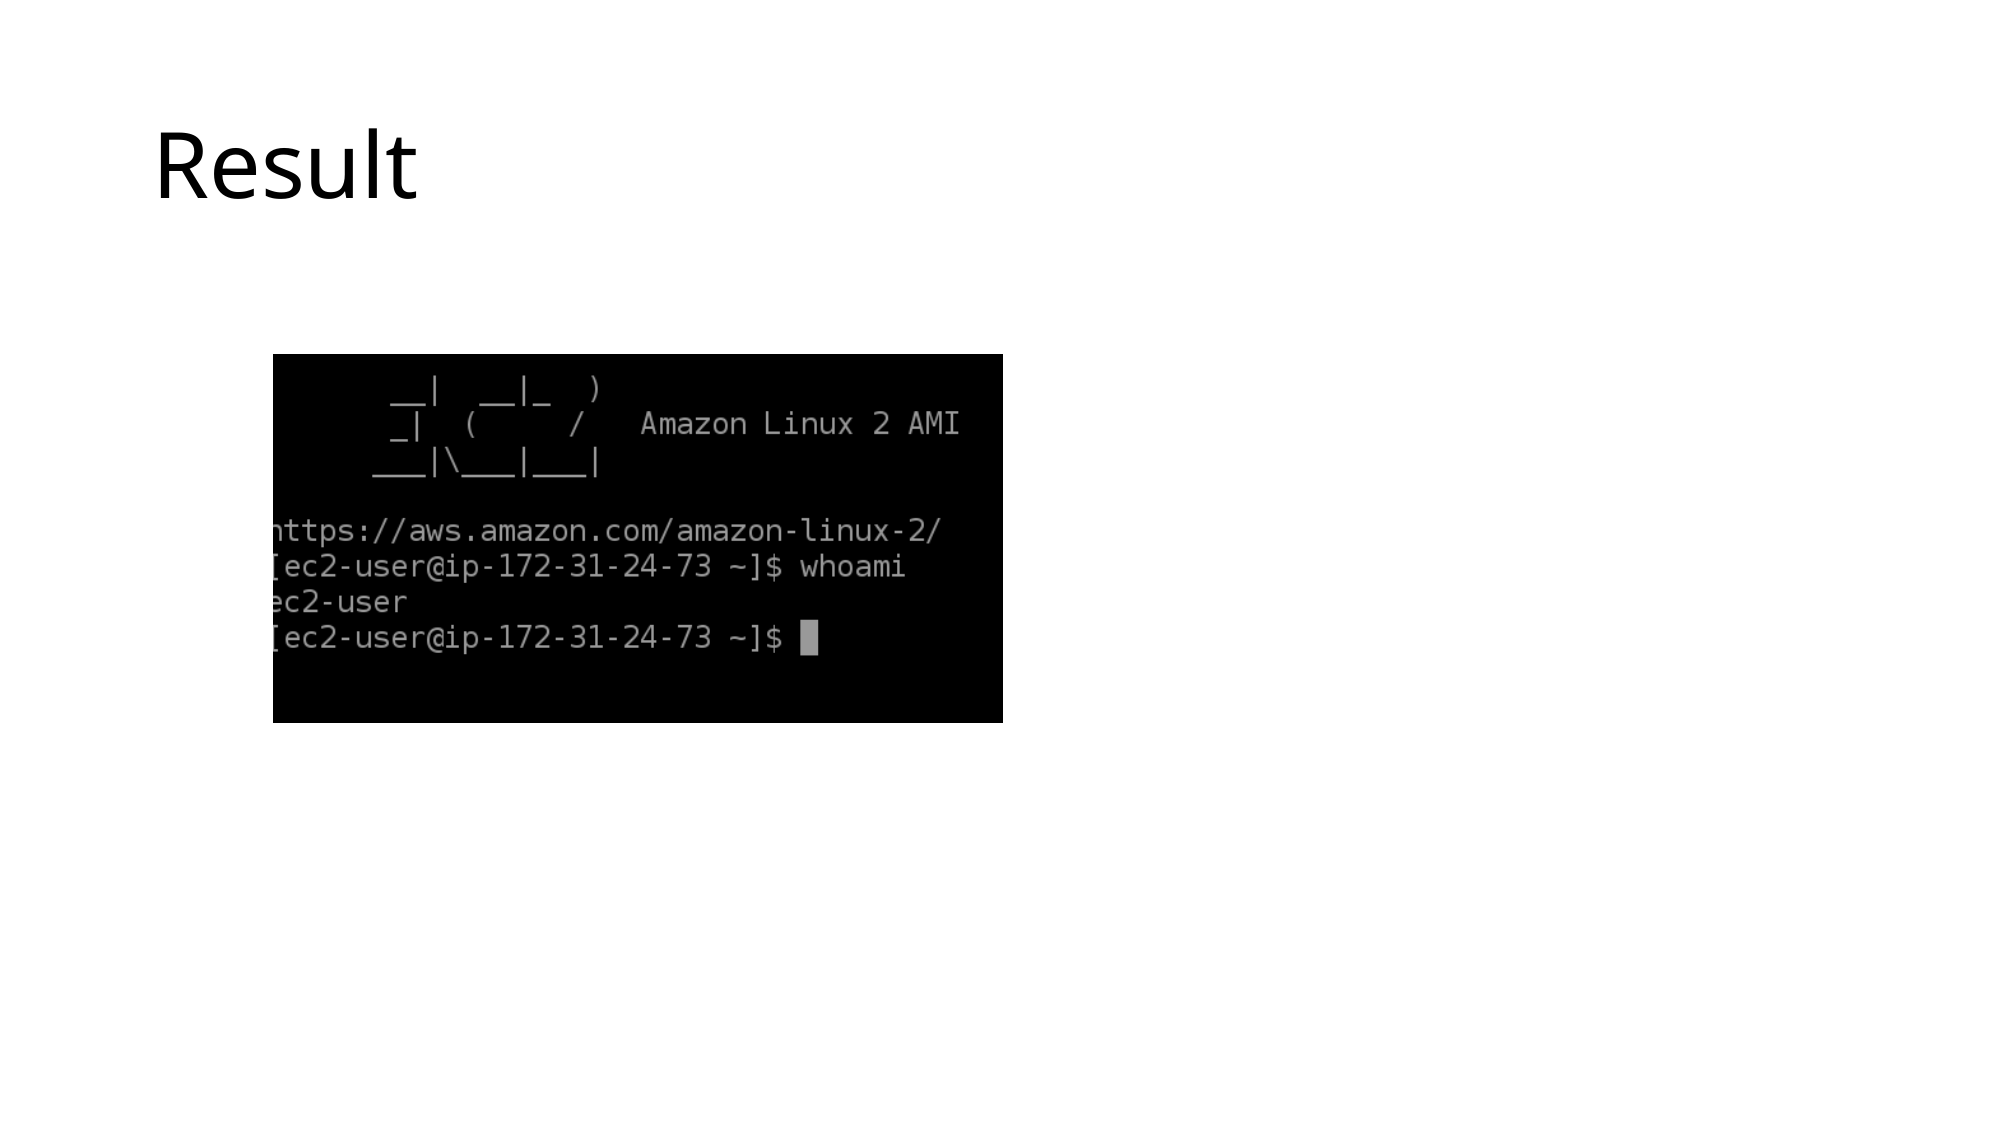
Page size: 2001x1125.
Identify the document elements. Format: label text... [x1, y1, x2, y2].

picture [273, 354, 1003, 723]
title Result [137, 59, 1863, 278]
